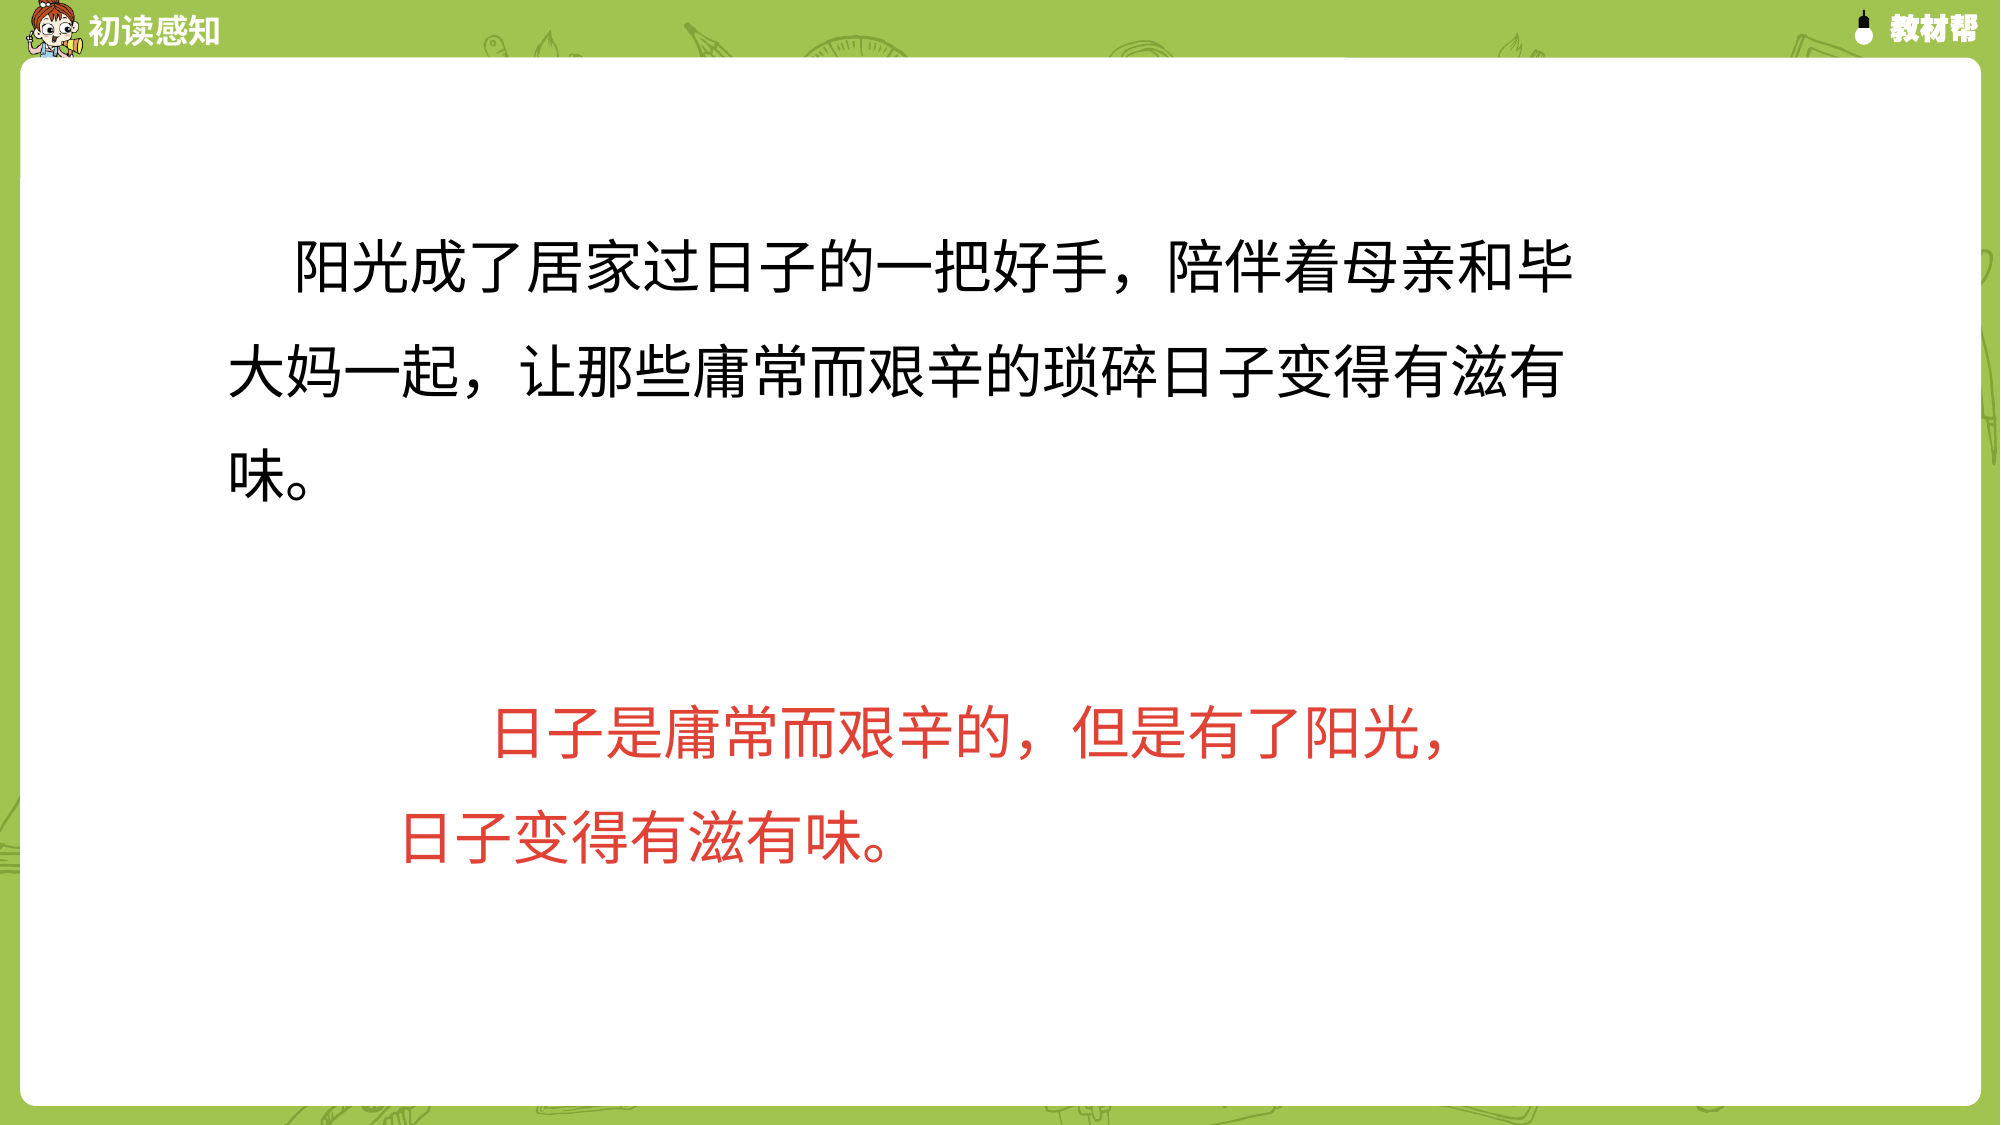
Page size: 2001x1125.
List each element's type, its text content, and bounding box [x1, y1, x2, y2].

picture [26, 0, 88, 60]
text_box 阳光成了居家过日子的一把好手，陪伴着母亲和毕大妈一起，让那些庸常而艰辛的琐碎日子变得有滋有味。 [212, 187, 1603, 517]
text_box 日子是庸常而艰辛的，但是有了阳光，日子变得有滋有味。 [381, 653, 1477, 879]
